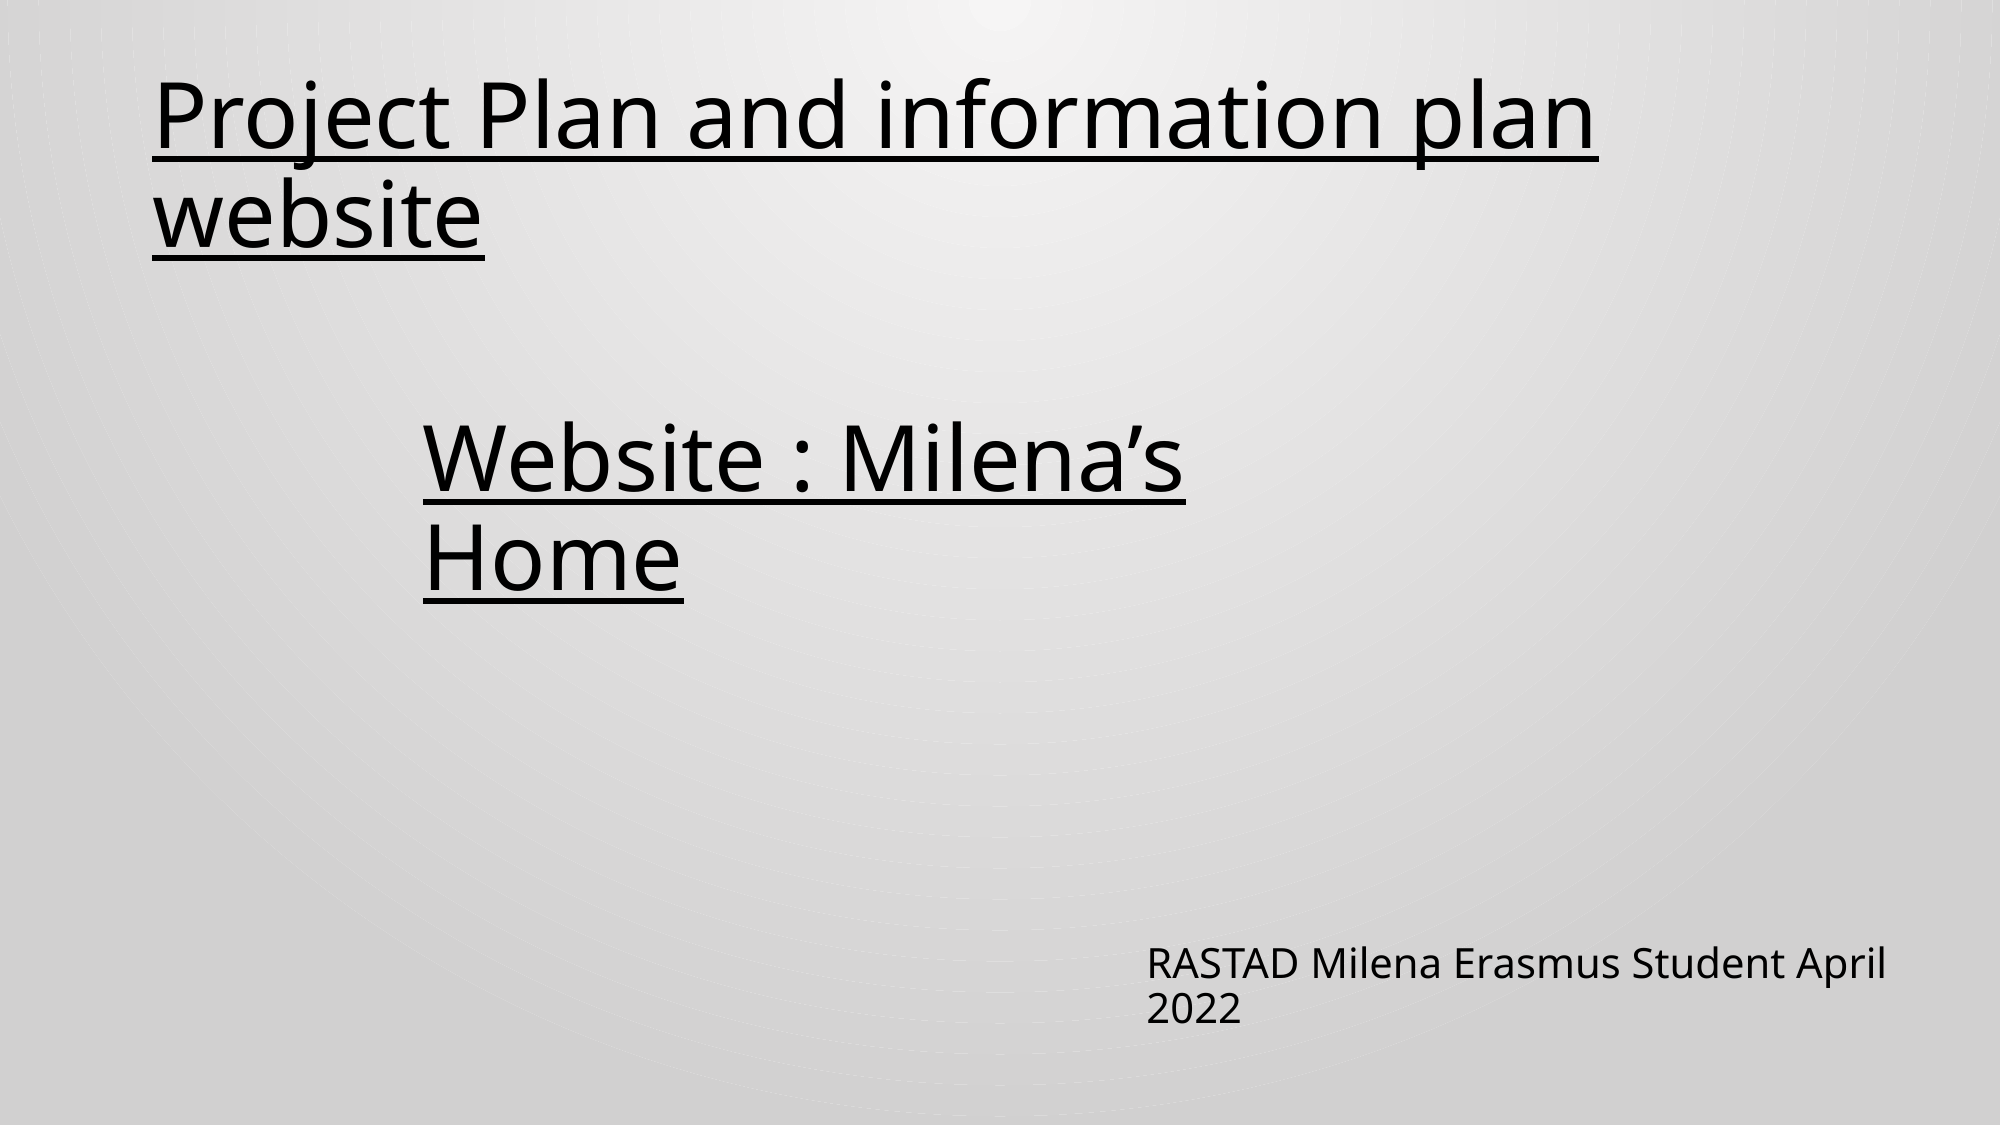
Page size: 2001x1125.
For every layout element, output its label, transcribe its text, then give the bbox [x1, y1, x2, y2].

title Project Plan and information plan website [137, 59, 1863, 278]
text_box Website : Milena’s Home [407, 402, 1406, 621]
text_box RASTAD Milena Erasmus Student April 2022 [1131, 879, 1944, 1097]
